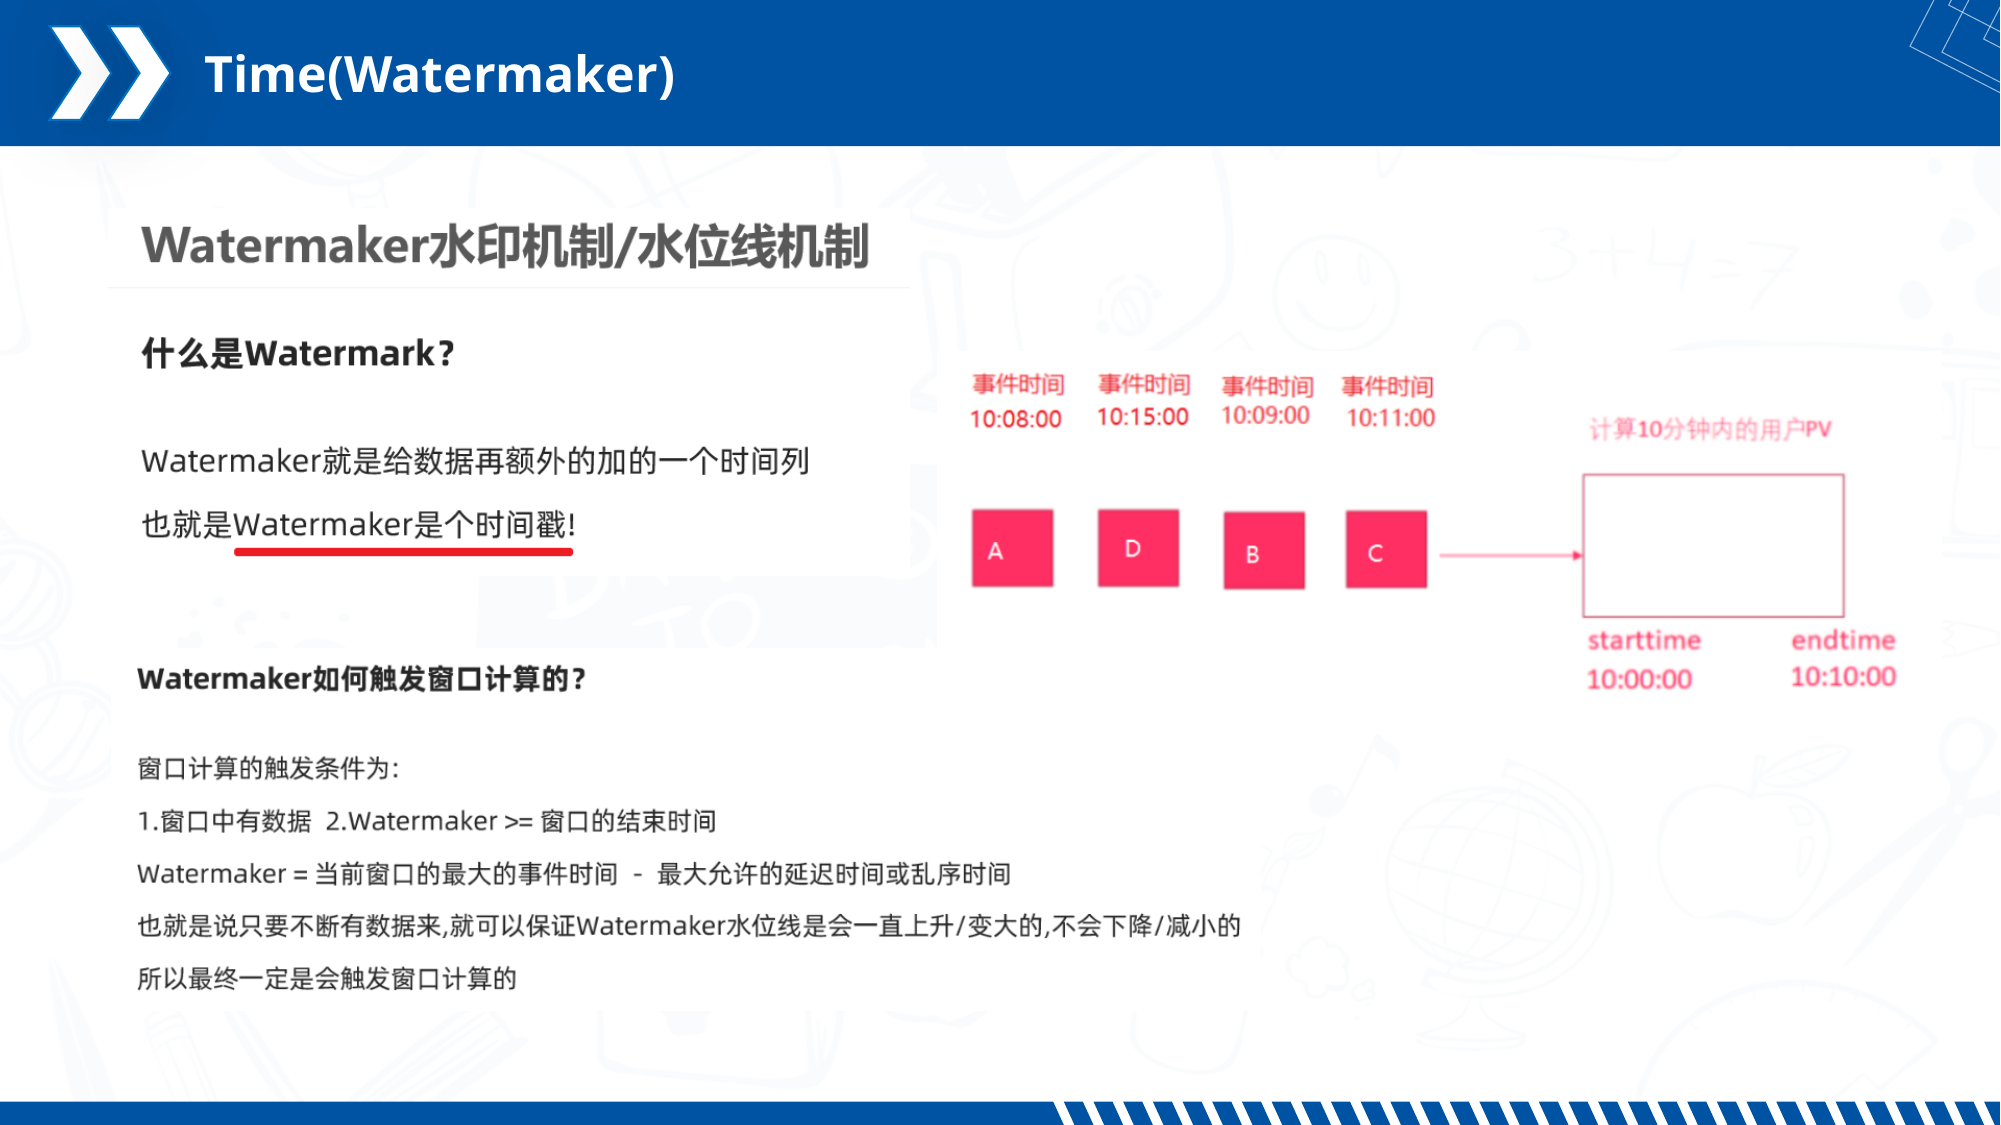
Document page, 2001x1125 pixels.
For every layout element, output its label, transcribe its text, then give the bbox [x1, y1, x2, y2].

text_box [1091, 1100, 1125, 1125]
text_box [1923, 1100, 1956, 1125]
text_box [1596, 1100, 1630, 1125]
text_box [1151, 1100, 1184, 1125]
text_box [106, 25, 172, 121]
text_box [1507, 1100, 1540, 1125]
text_box [47, 25, 98, 121]
text_box [1685, 1100, 1719, 1125]
text_box Time(Watermaker) [189, 35, 777, 110]
picture [0, 0, 2001, 1125]
text_box [1834, 1100, 1867, 1125]
text_box [1982, 1100, 2000, 1125]
text_box [1359, 1100, 1392, 1125]
text_box [1804, 1100, 1837, 1125]
text_box [1418, 1100, 1451, 1125]
text_box [1745, 1100, 1778, 1125]
text_box [1655, 1100, 1689, 1125]
text_box [1329, 1100, 1362, 1125]
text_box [1937, 0, 2000, 95]
text_box [1863, 1100, 1897, 1125]
text_box [1448, 1100, 1481, 1125]
text_box [1952, 1100, 1986, 1125]
text_box [1477, 1100, 1511, 1125]
text_box [1715, 1100, 1748, 1125]
text_box [1388, 1100, 1422, 1125]
text_box [1537, 1100, 1570, 1125]
text_box [1774, 1100, 1808, 1125]
text_box [1299, 1100, 1333, 1125]
text_box [1566, 1100, 1600, 1125]
text_box [0, 0, 2000, 147]
text_box [1210, 1100, 1244, 1125]
text_box [1240, 1100, 1273, 1125]
text_box [1626, 1100, 1659, 1125]
text_box [1180, 1100, 1214, 1125]
text_box [1062, 1100, 1095, 1125]
text_box [1270, 1100, 1303, 1125]
text_box [1893, 1100, 1926, 1125]
text_box [1121, 1100, 1155, 1125]
text_box [0, 1100, 1065, 1125]
